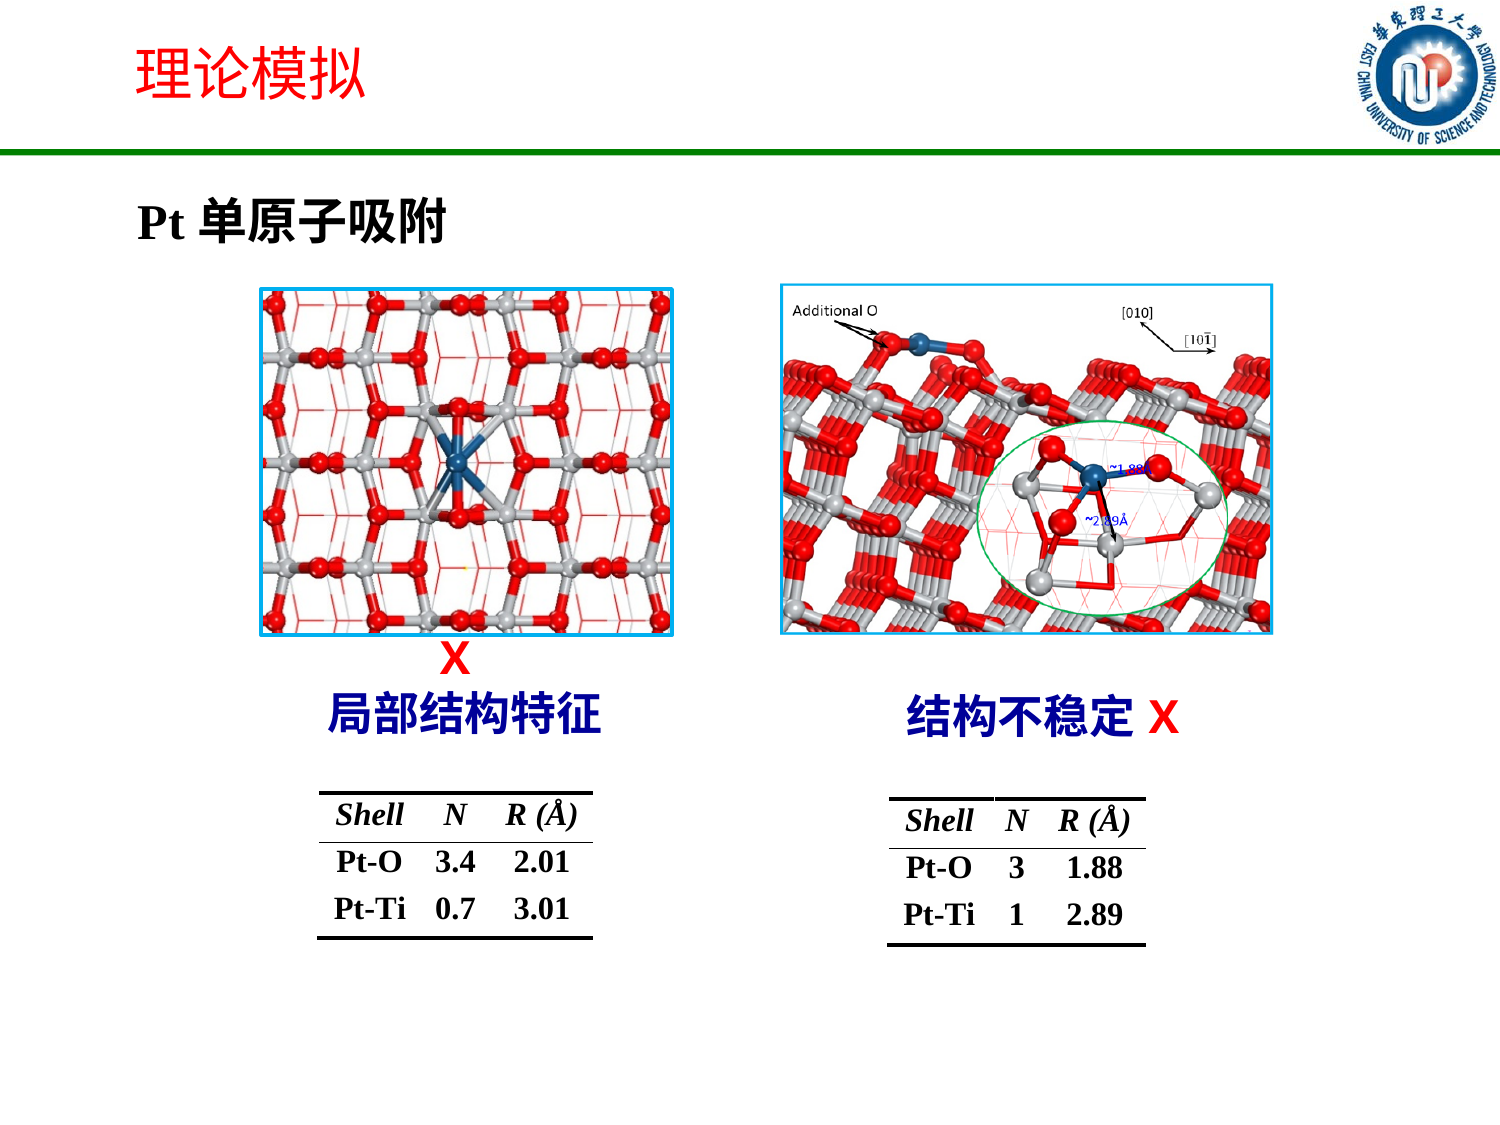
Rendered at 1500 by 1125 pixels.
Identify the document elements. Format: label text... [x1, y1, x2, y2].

picture [851, 781, 1200, 948]
picture [275, 768, 645, 941]
text_box 理论模拟 [119, 29, 383, 115]
text_box Pt单原子吸附 [123, 182, 462, 257]
picture [784, 286, 1270, 632]
picture [264, 292, 669, 632]
text_box 结构不稳定 [891, 680, 1133, 751]
text_box X [425, 621, 792, 692]
text_box X [1133, 680, 1500, 751]
picture [1352, 1, 1500, 150]
picture [779, 276, 1282, 644]
text_box 局部结构特征 [312, 677, 680, 748]
